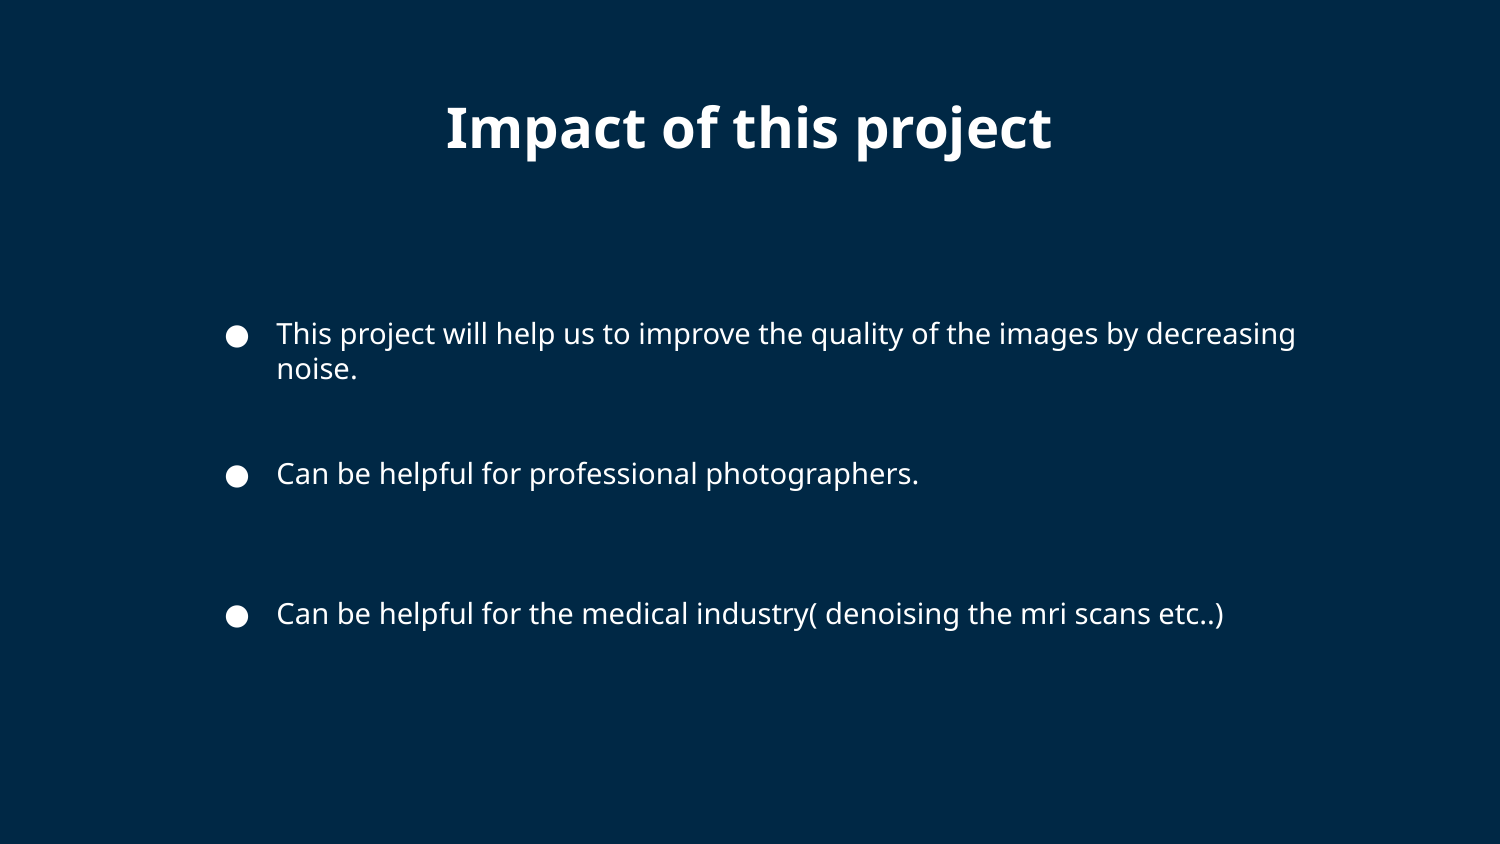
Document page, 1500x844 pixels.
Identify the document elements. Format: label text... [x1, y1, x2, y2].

text_box This project will help us to improve the quality of the images by decreasing noise. Can be helpful for professional photographers. Can be helpful for the medical industry( denoising the mri scans etc..) [186, 300, 1314, 751]
text_box Impact of this project [283, 77, 1217, 176]
